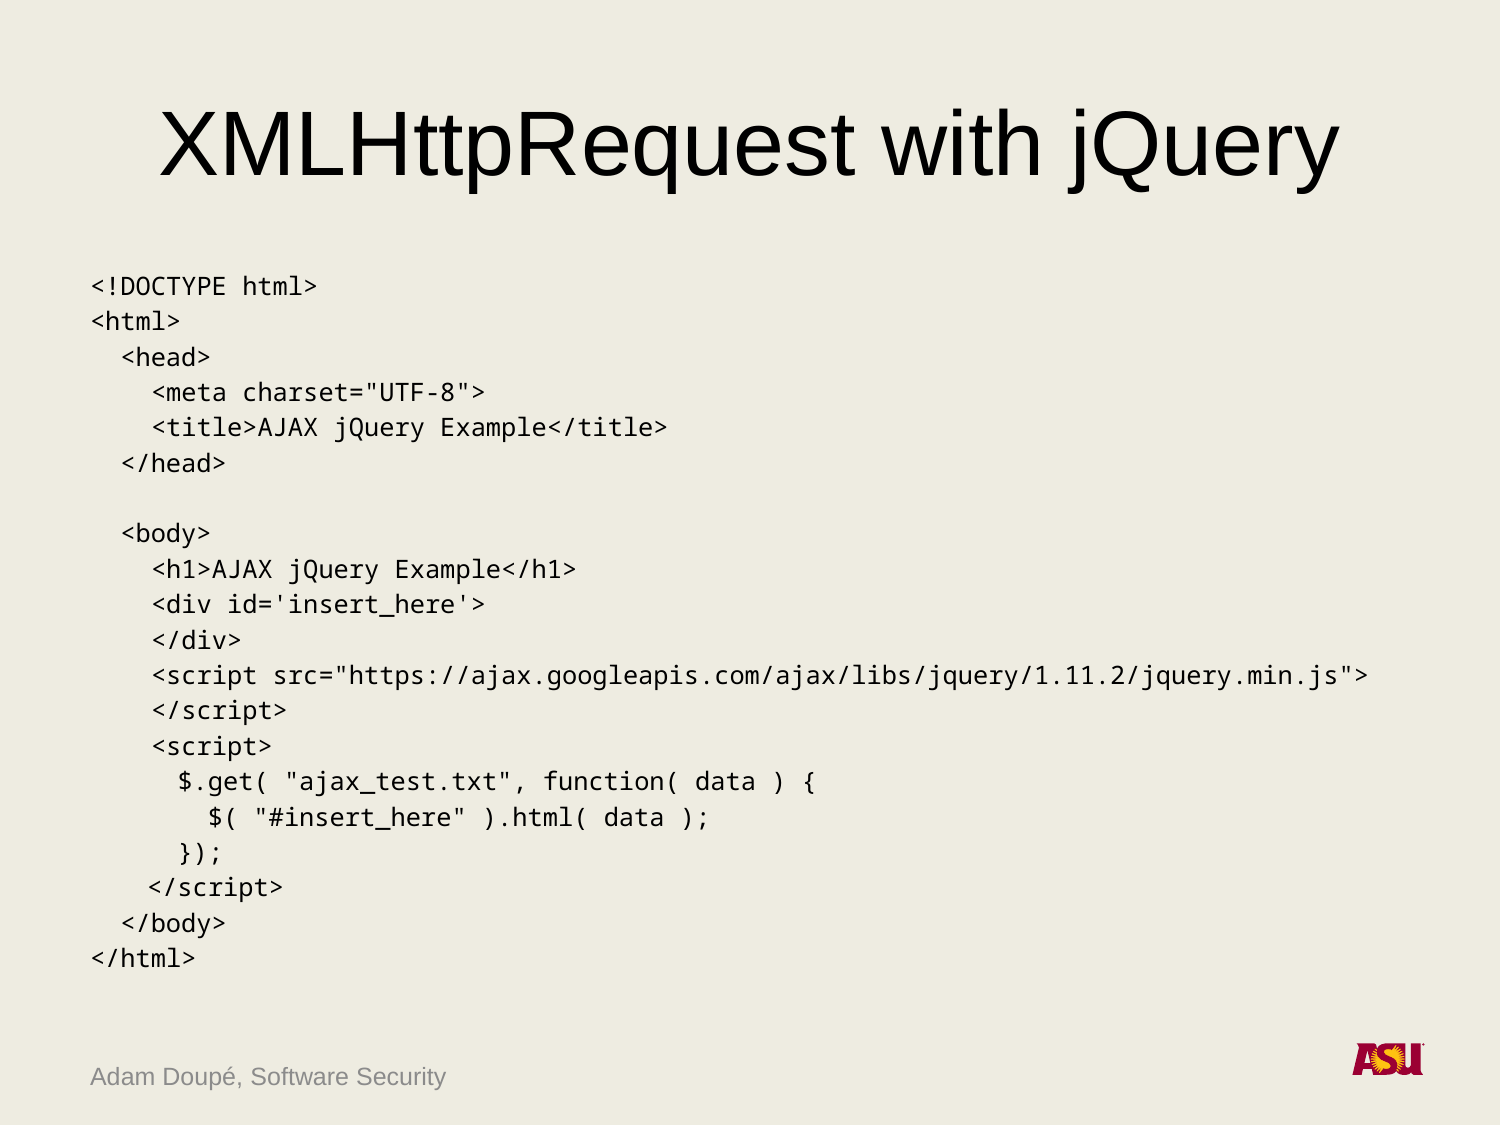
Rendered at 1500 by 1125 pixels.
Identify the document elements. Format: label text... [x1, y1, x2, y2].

title XMLHttpRequest with jQuery [75, 45, 1425, 233]
list <!DOCTYPE html> <html> <head> <meta charset="UTF-8"> <title>AJAX jQuery Example</title> </head> <body> <h1>AJAX jQuery Example</h1> <div id='insert_here'> </div> <script src="https://ajax.googleapis.com/ajax/libs/jquery/1.11.2/jquery.min.js"> </script> <script> $.get( "ajax_test.txt", function( data ) { $( "#insert_here" ).html( data ); }); </script> </body> </html> [75, 262, 1425, 1005]
